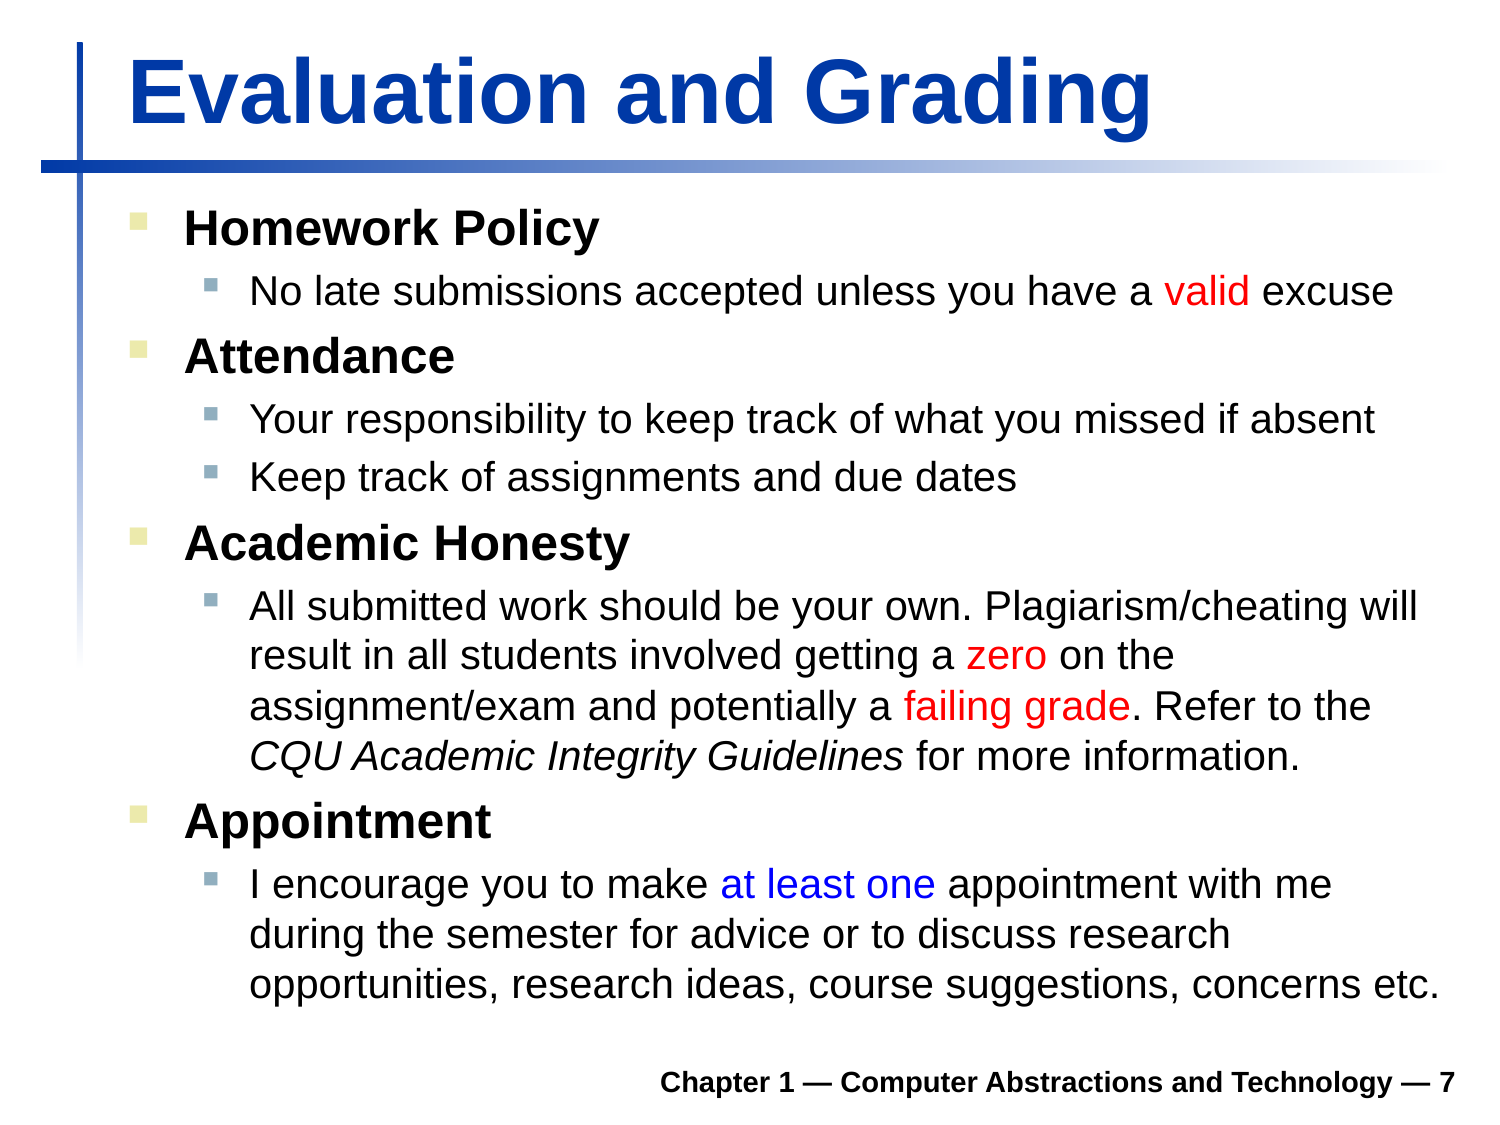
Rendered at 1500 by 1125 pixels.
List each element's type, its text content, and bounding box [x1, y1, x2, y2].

list Homework Policy No late submissions accepted unless you have a valid excuse Attendance Your responsibility to keep track of what you missed if absent Keep track of assignments and due dates Academic Honesty All submitted work should be your own. Plagiarism/cheating will result in all students involved getting a zero on the assignment/exam and potentially a failing grade. Refer to the CQU Academic Integrity Guidelines for more information. Appointment I encourage you to make at least one appointment with me during the semester for advice or to discuss research opportunities, research ideas, course suggestions, concerns etc. [112, 187, 1469, 1030]
title Evaluation and Grading [112, 23, 1468, 149]
footer Chapter 1 — Computer Abstractions and Technology — [277, 1046, 1471, 1106]
